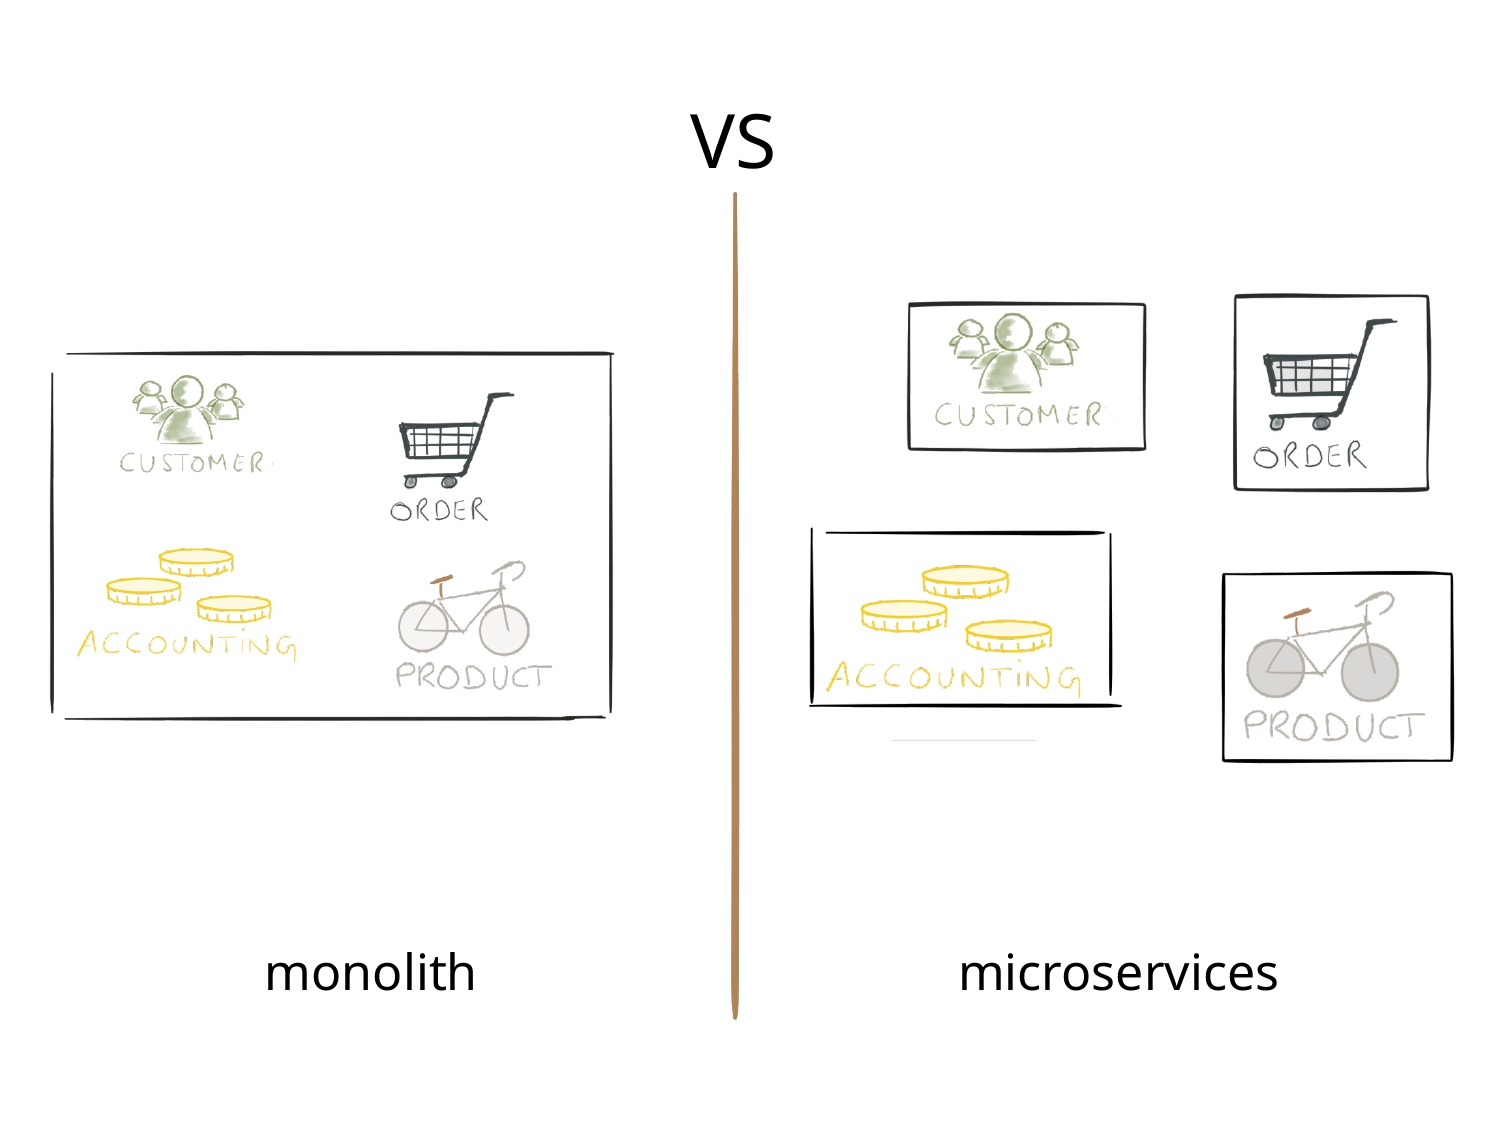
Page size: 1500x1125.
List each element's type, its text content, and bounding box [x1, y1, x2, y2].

picture [796, 290, 1500, 792]
picture [41, 337, 621, 737]
text_box VS [675, 86, 792, 192]
text_box monolith [250, 933, 494, 1009]
text_box microservices [943, 933, 1295, 1009]
picture [692, 184, 775, 1060]
